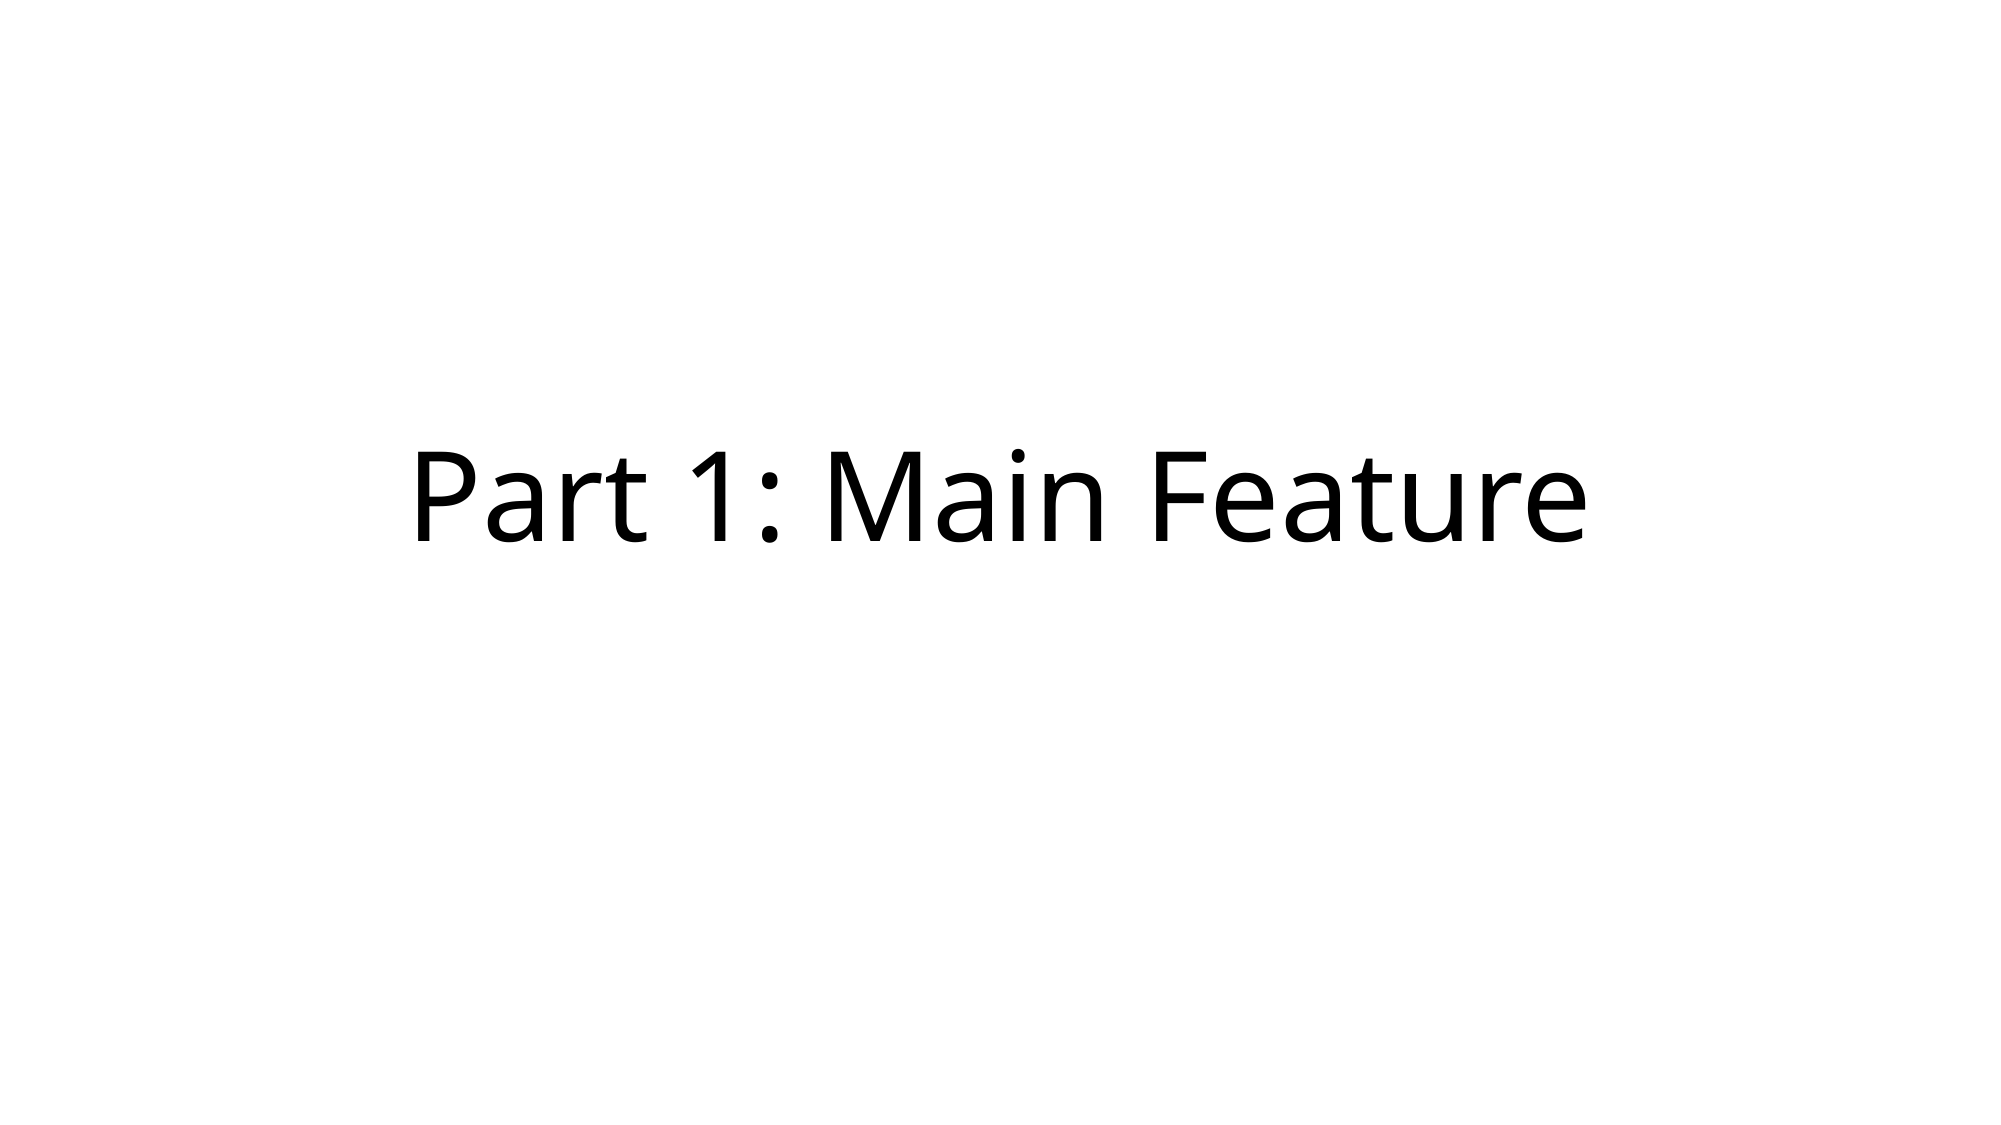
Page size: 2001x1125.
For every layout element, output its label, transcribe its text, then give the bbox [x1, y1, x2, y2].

title Part 1: Main Feature [249, 184, 1750, 576]
